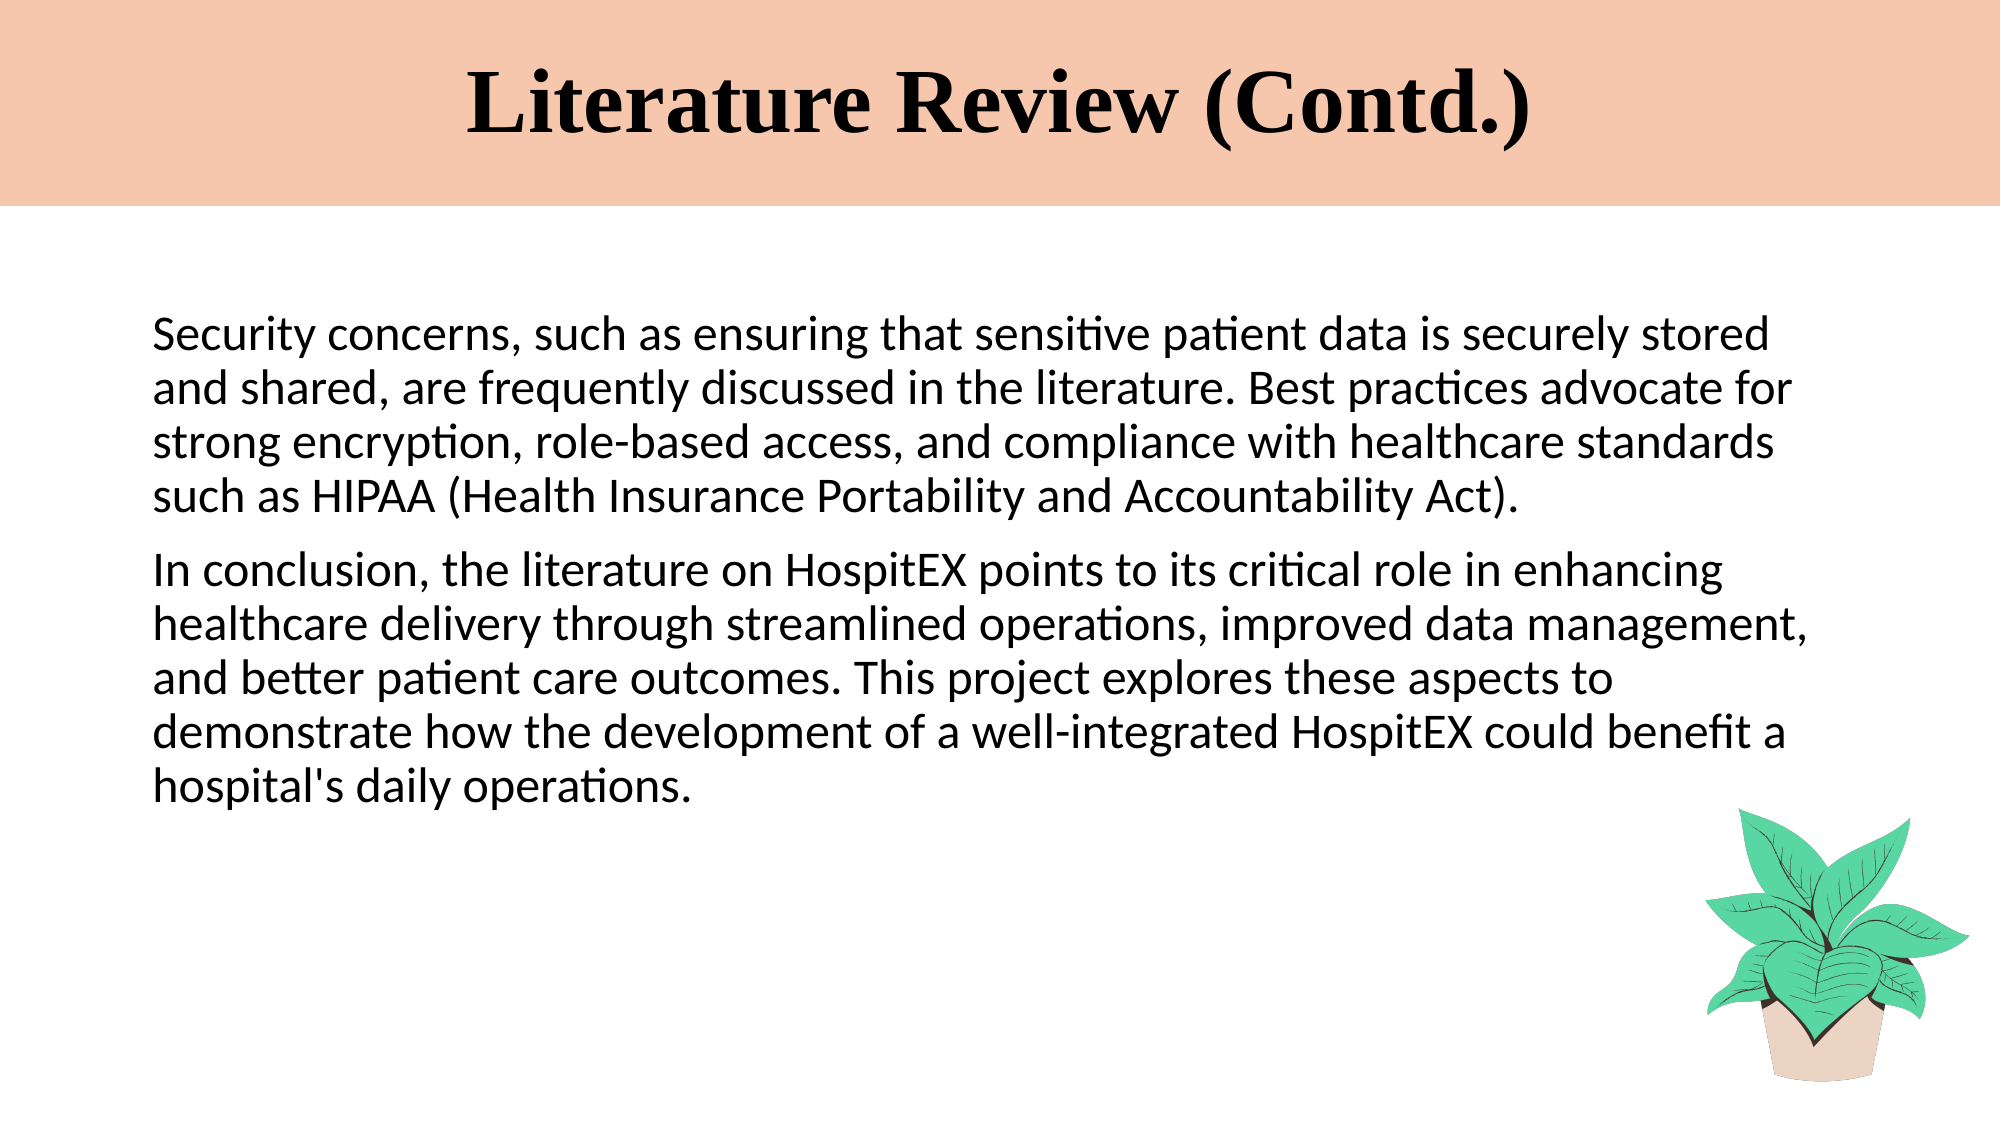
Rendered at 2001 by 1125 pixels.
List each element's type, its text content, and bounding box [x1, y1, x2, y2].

list Security concerns, such as ensuring that sensitive patient data is securely stored and shared, are frequently discussed in the literature. Best practices advocate for strong encryption, role-based access, and compliance with healthcare standards such as HIPAA (Health Insurance Portability and Accountability Act). In conclusion, the literature on HospitEX points to its critical role in enhancing healthcare delivery through streamlined operations, improved data management, and better patient care outcomes. This project explores these aspects to demonstrate how the development of a well-integrated HospitEX could benefit a hospital's daily operations. [137, 299, 1863, 1014]
text_box [1705, 808, 1970, 1090]
title Literature Review (Contd.) [0, 0, 2000, 206]
